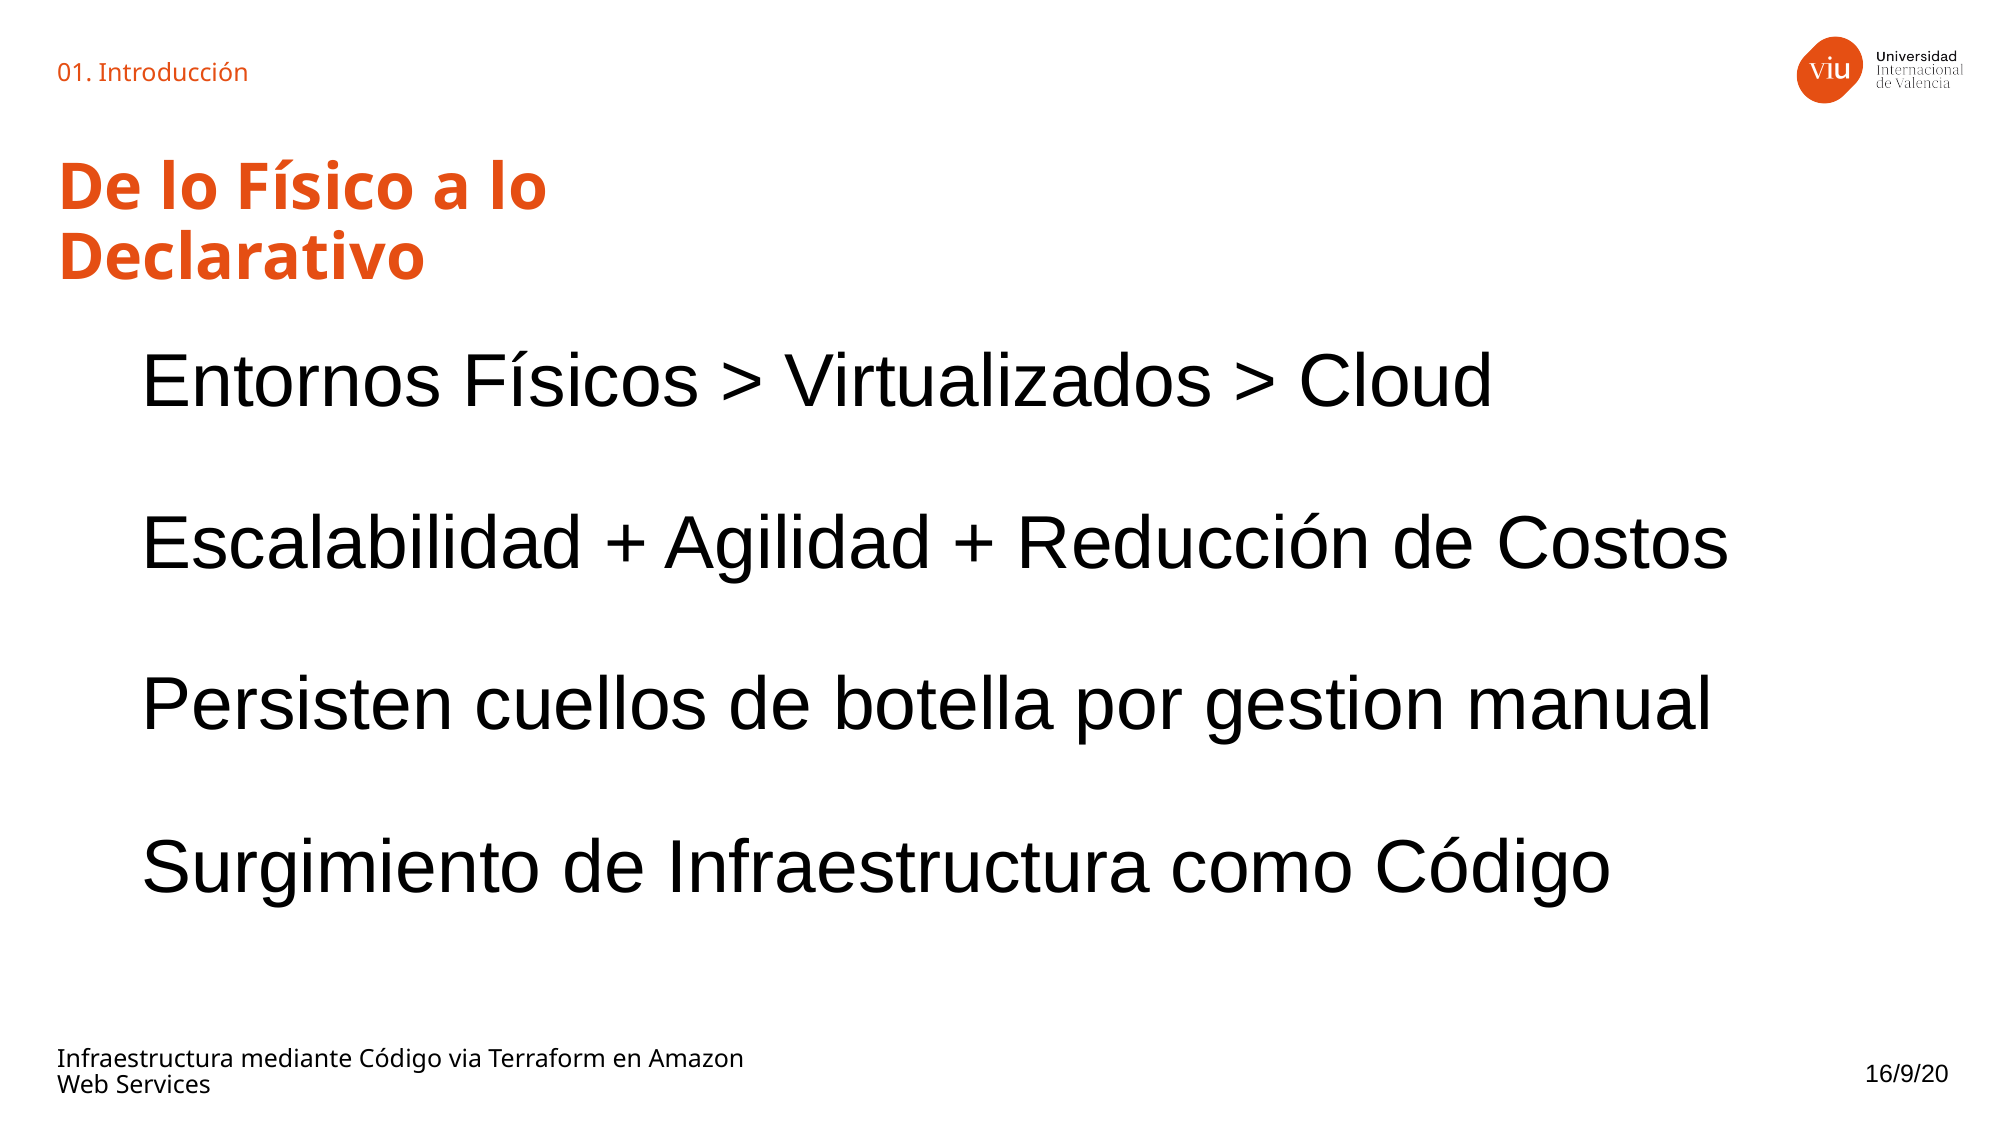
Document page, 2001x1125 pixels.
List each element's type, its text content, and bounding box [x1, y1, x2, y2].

title Entornos Físicos > Virtualizados > Cloud Escalabilidad + Agilidad + Reducción de Costos Persisten cuellos de botella por gestion manual Surgimiento de Infraestructura como Código [126, 255, 1874, 994]
list 01. Introducción [42, 50, 725, 97]
picture [1781, 20, 1979, 120]
list De lo Físico a lo Declarativo [42, 146, 810, 233]
list Infraestructura mediante Código via Terraform en Amazon Web Services [42, 1049, 810, 1096]
